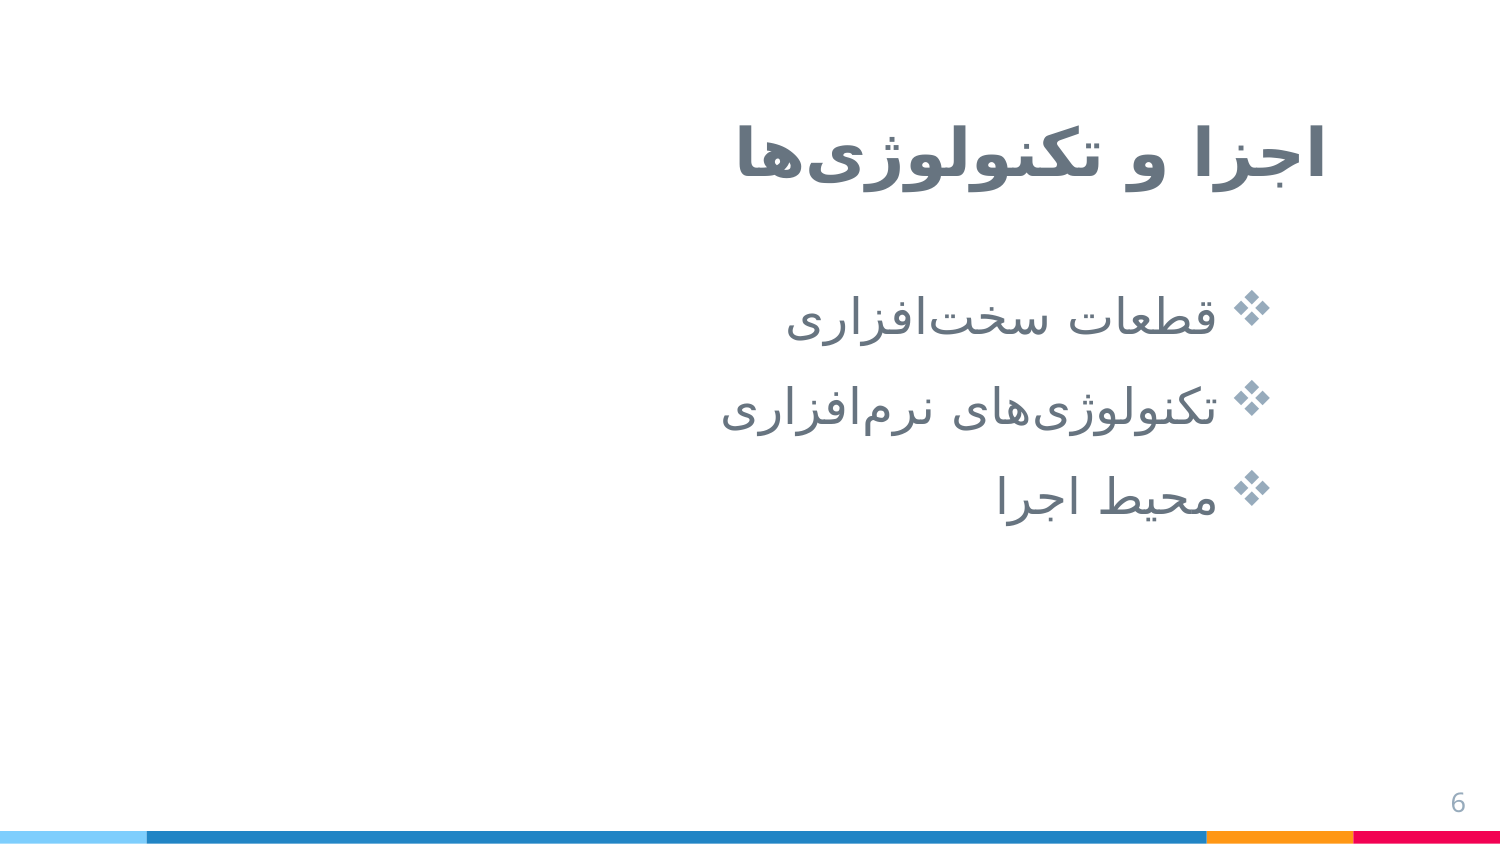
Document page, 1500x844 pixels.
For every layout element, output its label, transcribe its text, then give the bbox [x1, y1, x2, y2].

list قطعات سخت‌افزاری تکنولوژی‌های نرم‌افزاری محیط اجرا [248, 239, 1309, 822]
title اجزا و تکنولوژی‌ها [283, 63, 1344, 205]
slide_number 6 [1391, 770, 1482, 822]
